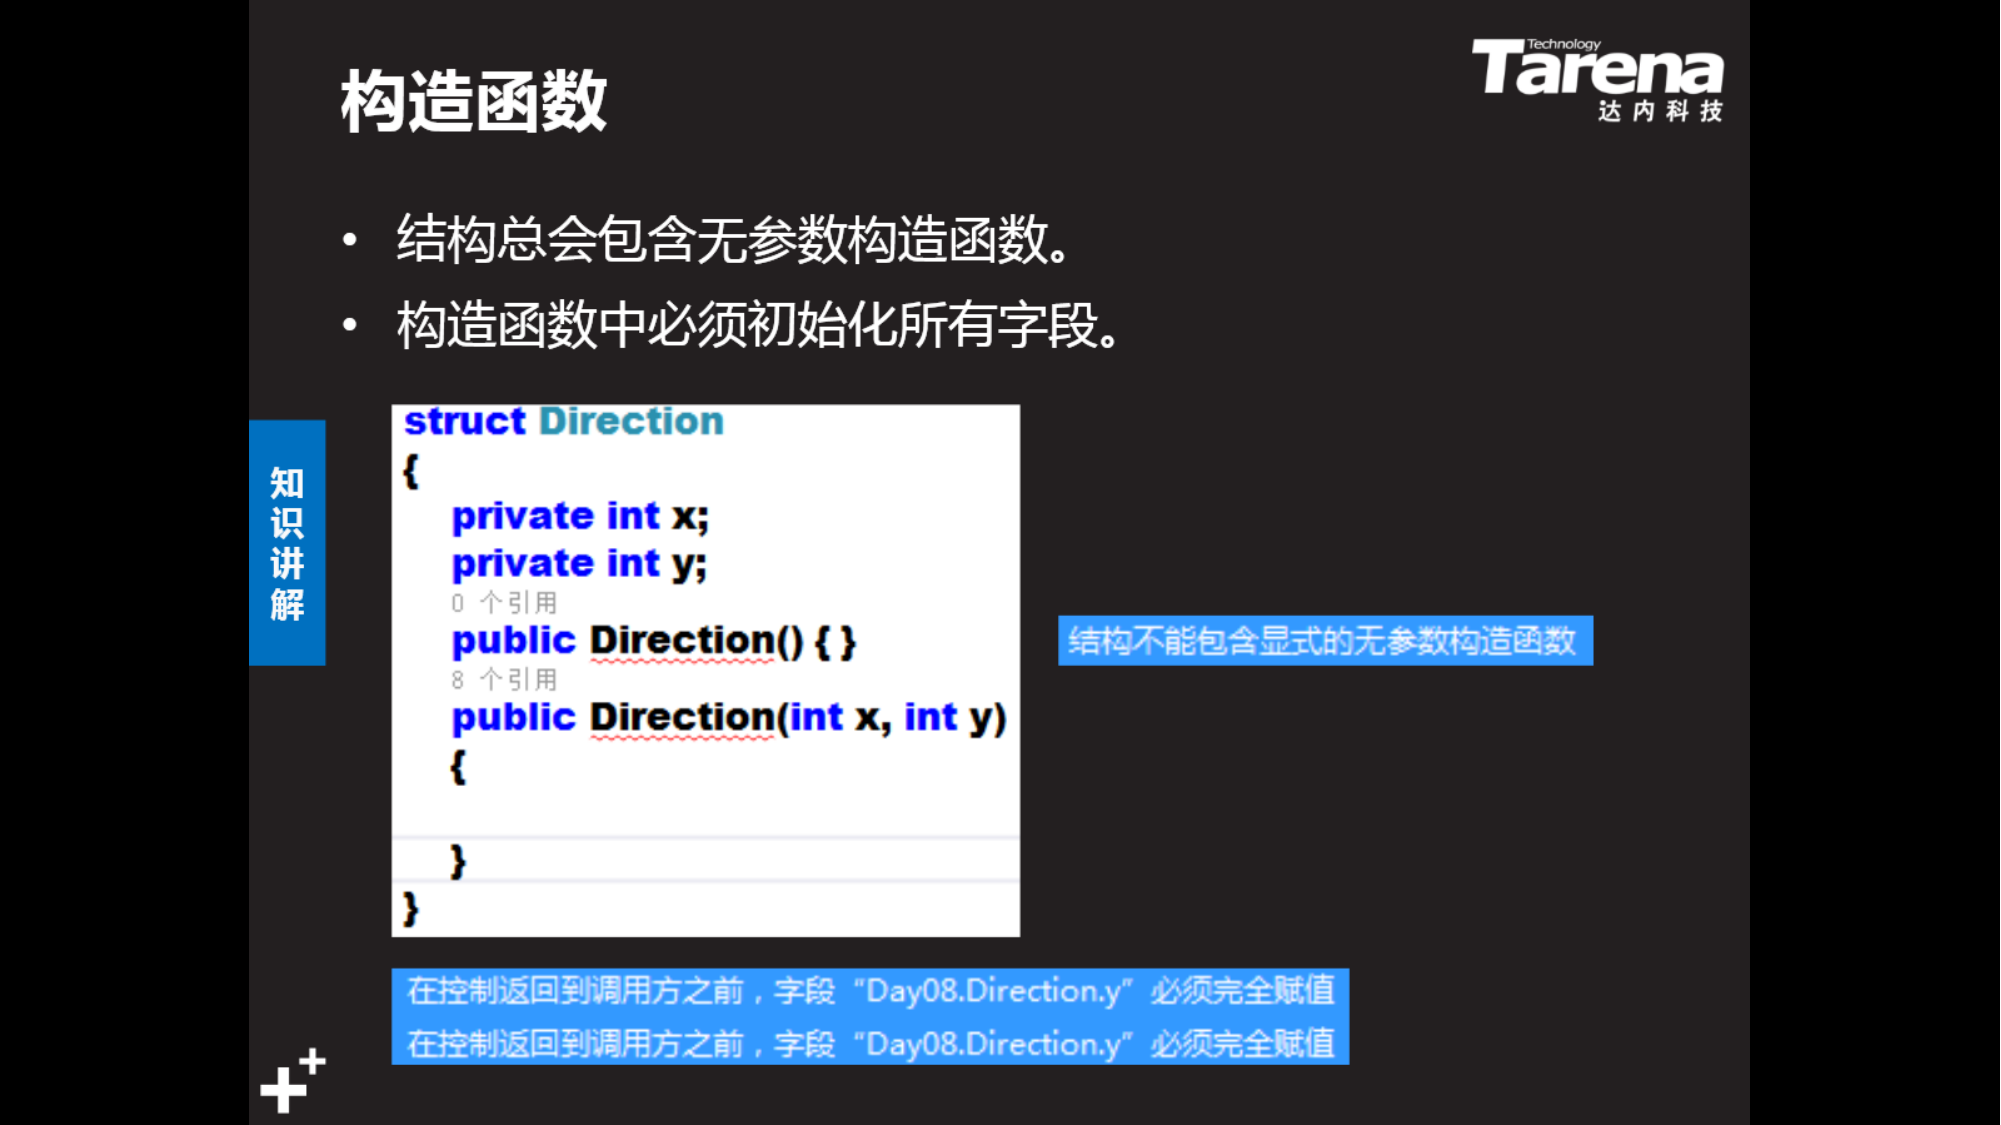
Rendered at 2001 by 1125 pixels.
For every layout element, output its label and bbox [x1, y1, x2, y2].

picture [249, 0, 1750, 1125]
